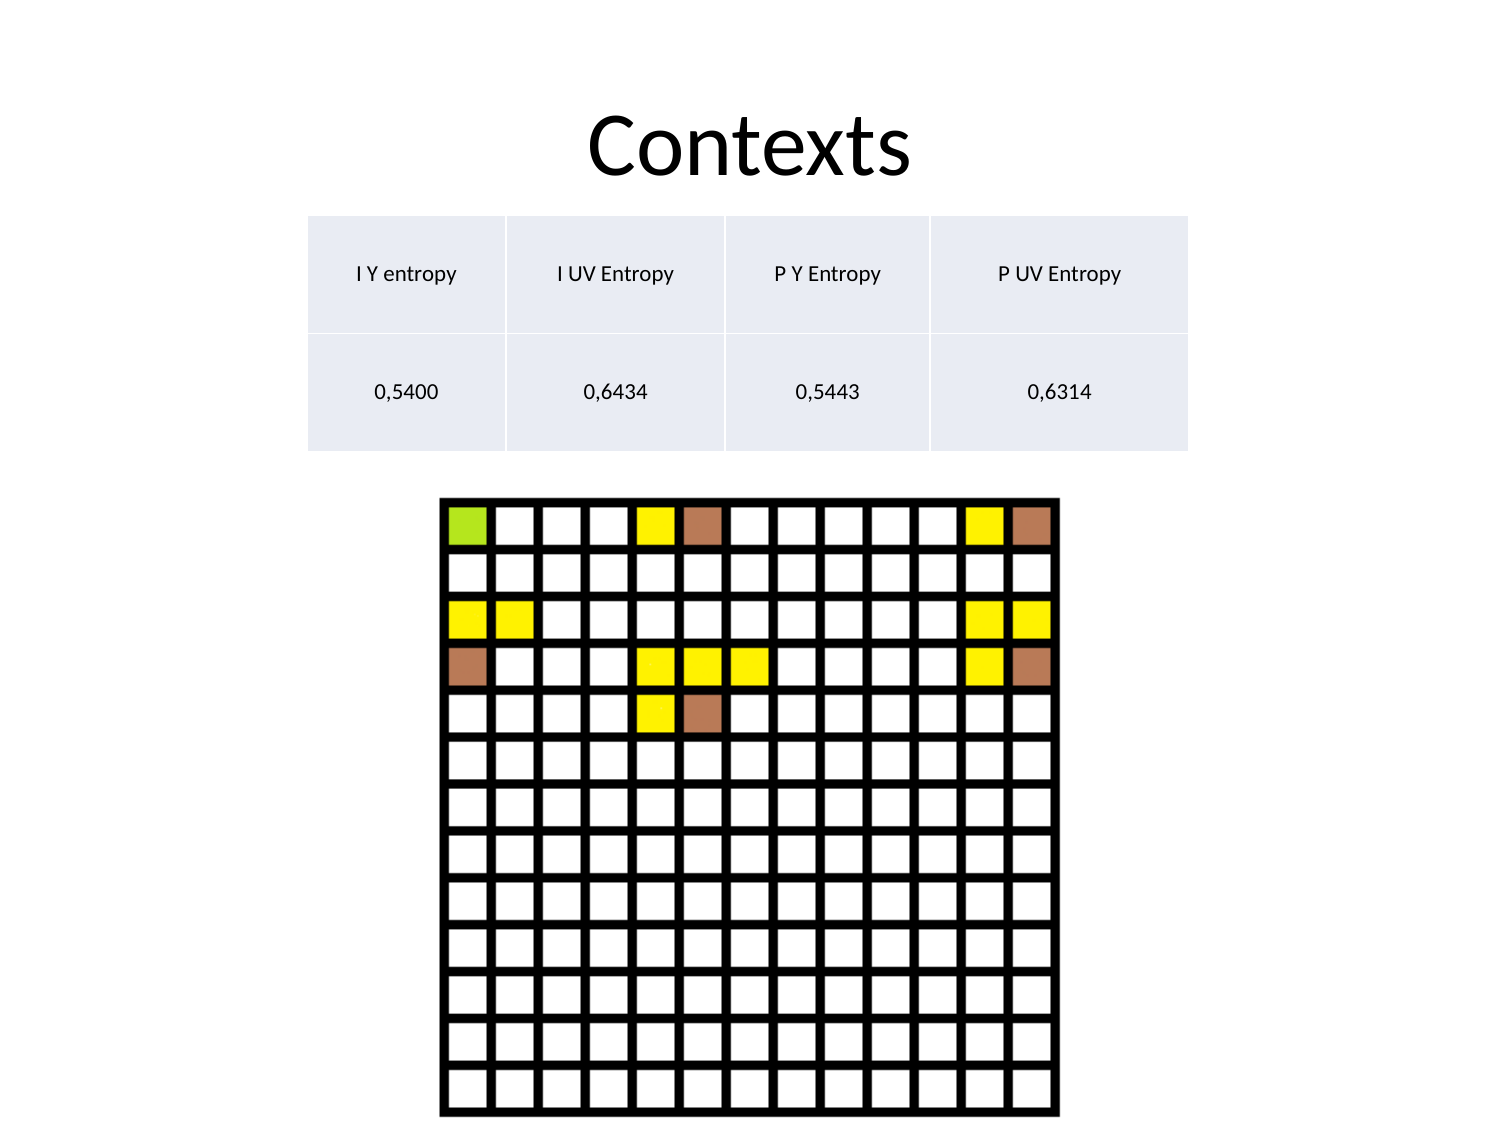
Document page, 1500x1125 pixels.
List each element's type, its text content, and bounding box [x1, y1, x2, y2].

table_header I Y entropy [308, 216, 505, 333]
table_cell 0,5400 [308, 334, 505, 451]
table_cell 0,6314 [931, 334, 1188, 451]
table_header P Y Entropy [726, 216, 929, 333]
table_cell 0,5443 [726, 334, 929, 451]
table_header P UV Entropy [931, 216, 1188, 333]
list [432, 491, 1068, 1125]
title Contexts [75, 45, 1425, 233]
table_header I UV Entropy [507, 216, 724, 333]
table_cell 0,6434 [507, 334, 724, 451]
